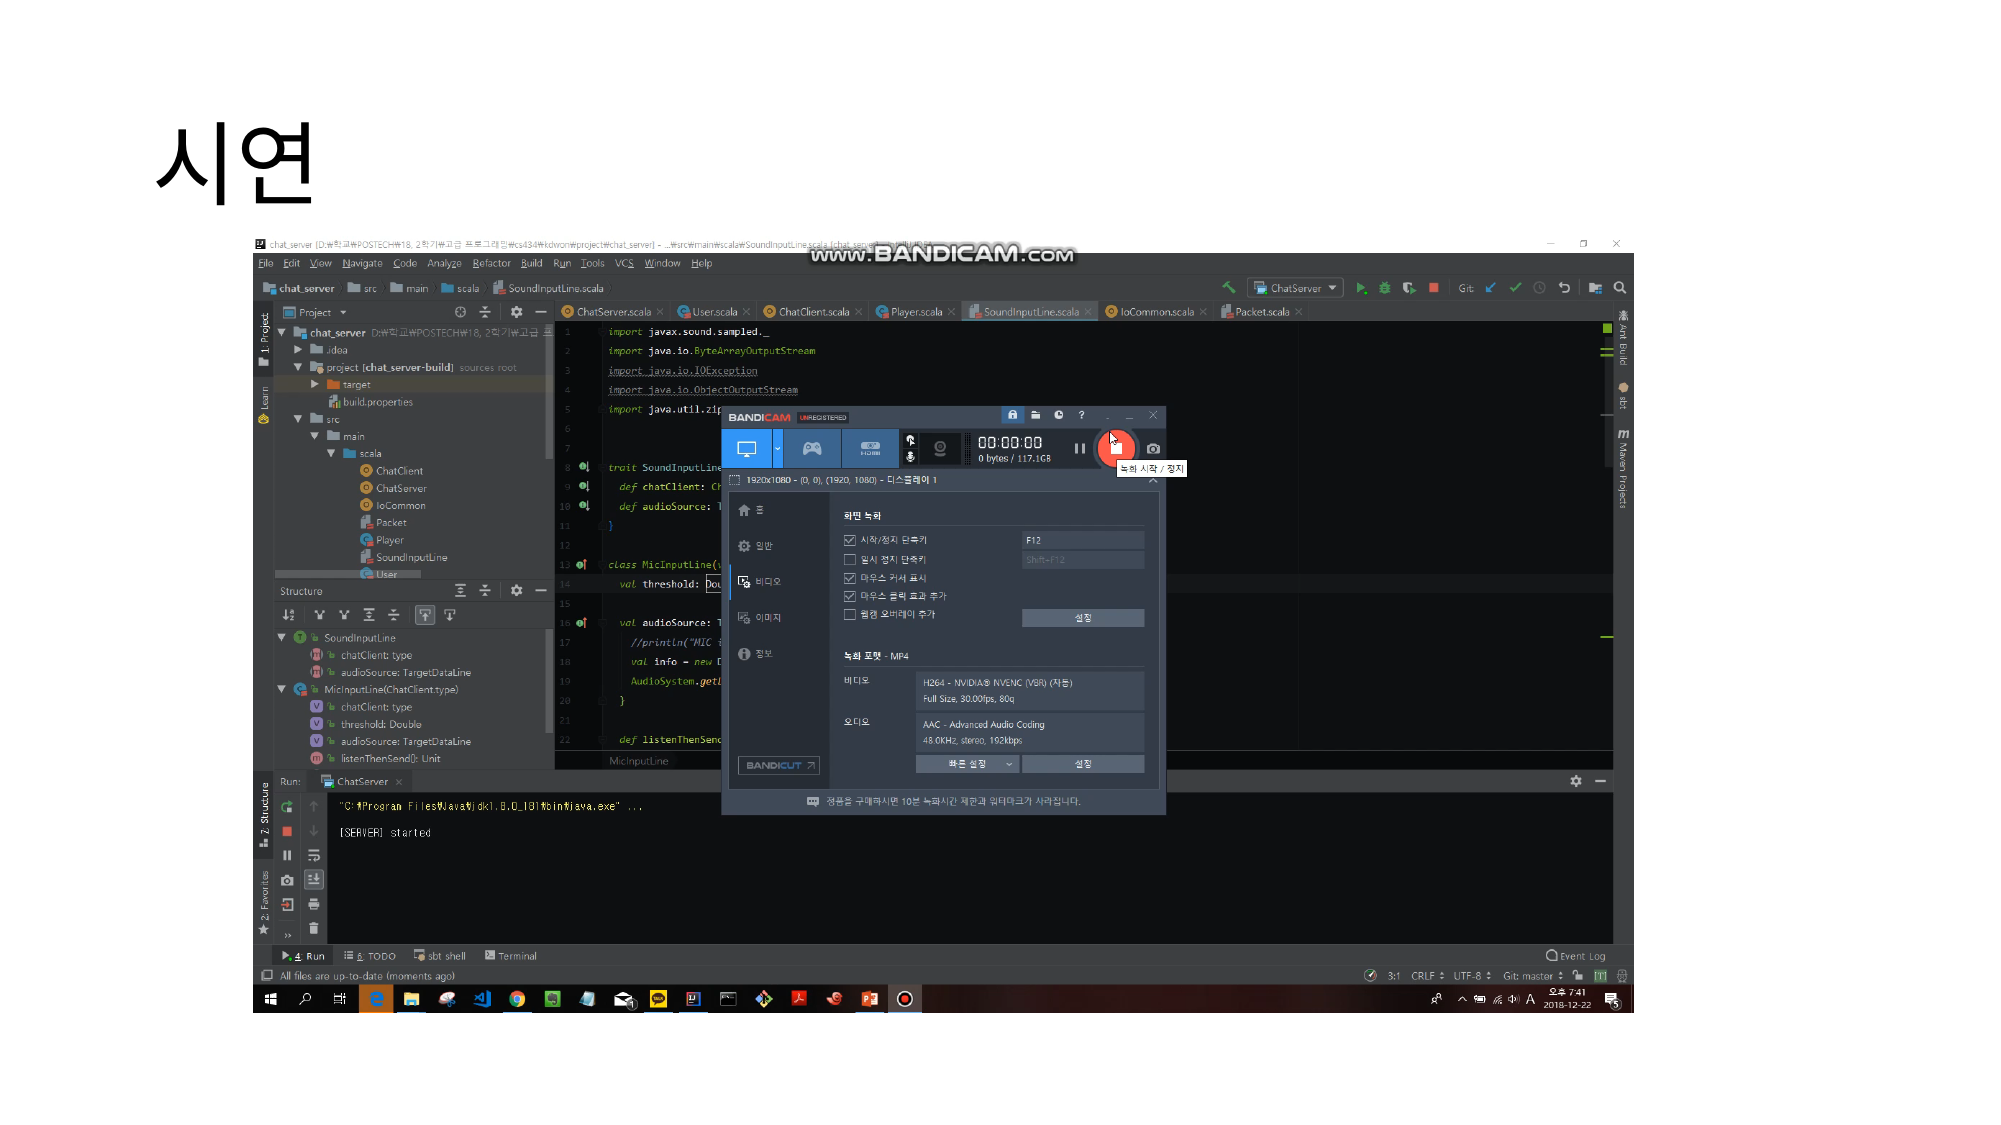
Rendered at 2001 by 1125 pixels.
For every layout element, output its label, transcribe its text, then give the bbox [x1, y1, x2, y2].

title 시연 [137, 59, 1863, 278]
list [252, 235, 1635, 1014]
